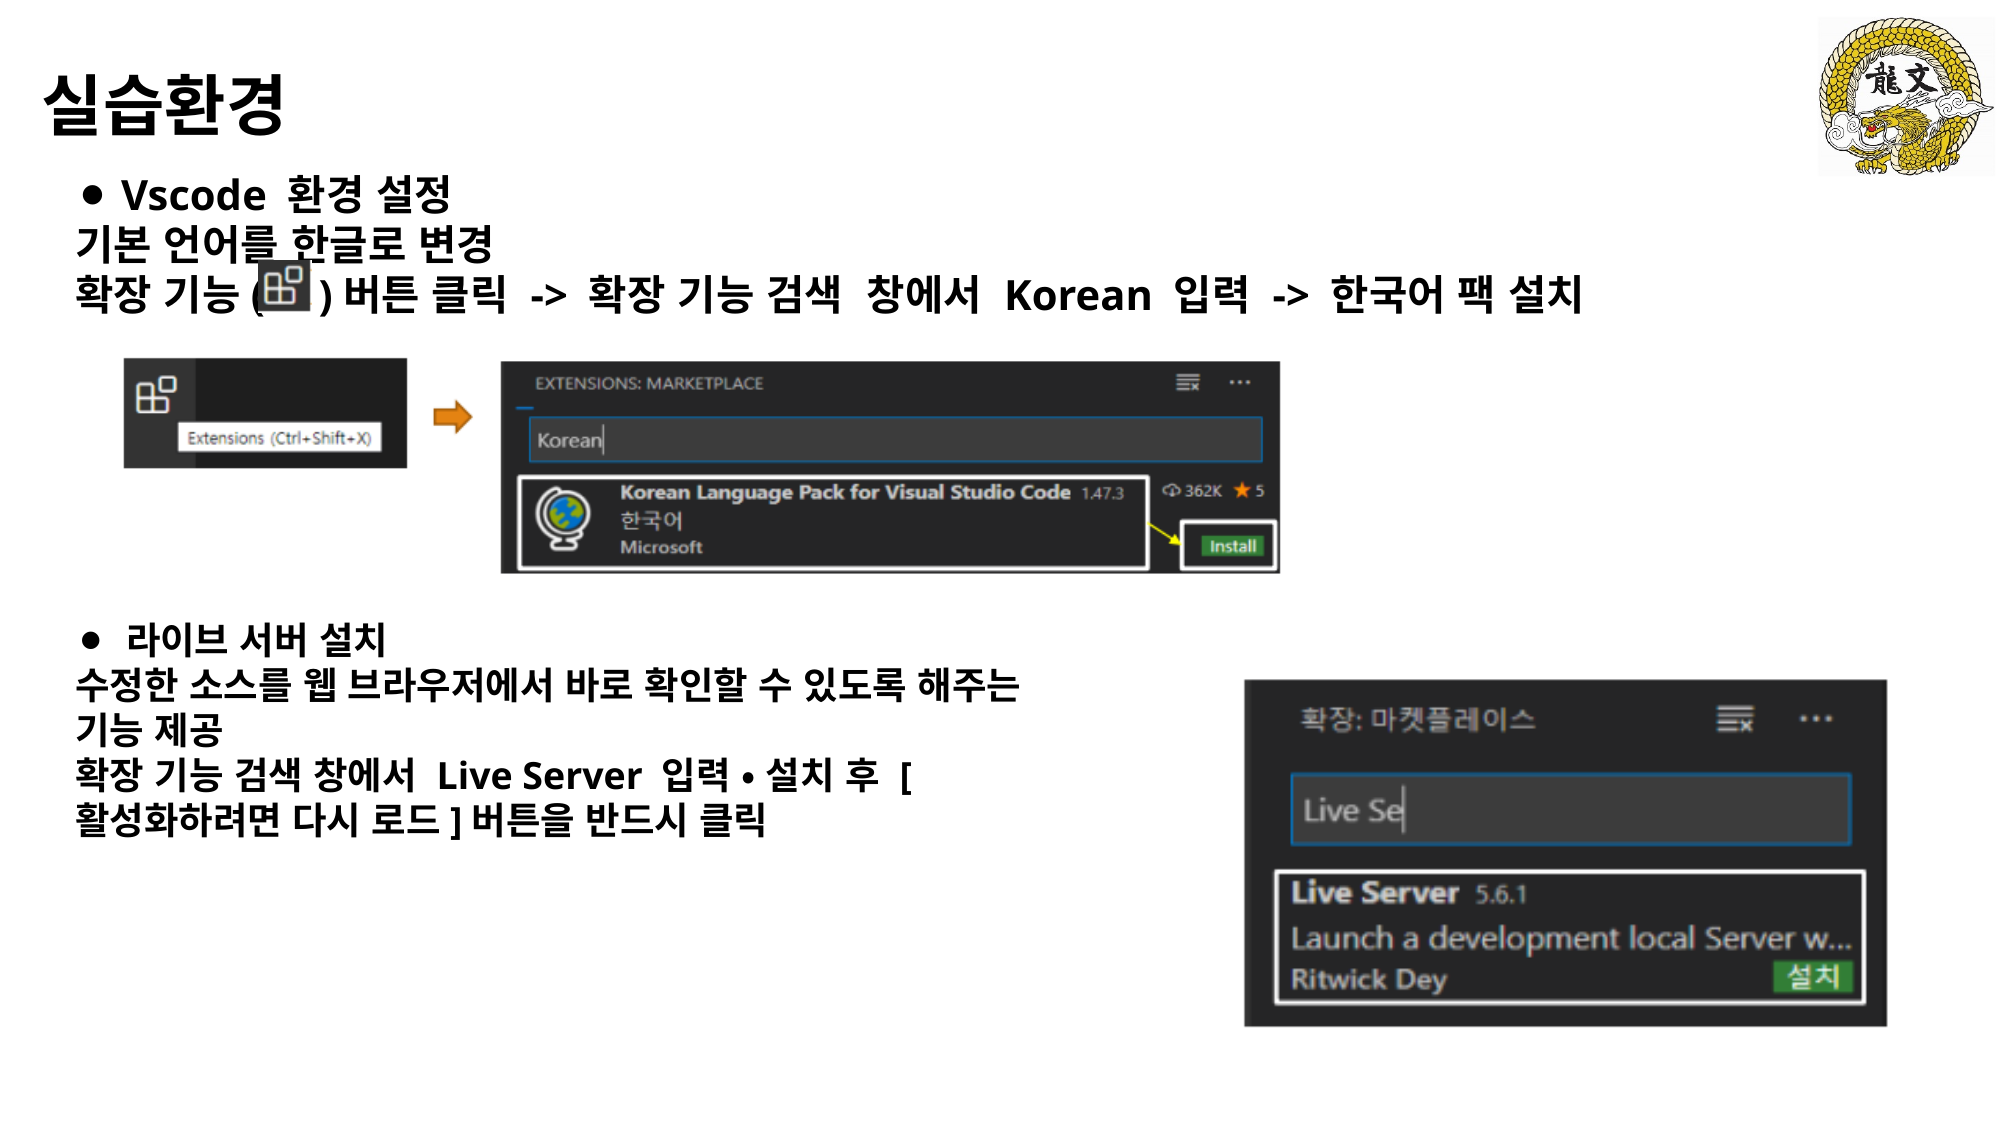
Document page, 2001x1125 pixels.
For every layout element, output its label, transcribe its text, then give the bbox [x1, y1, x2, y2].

picture [96, 338, 1321, 610]
text_box 실습환경 [27, 56, 400, 151]
text_box ⚫️ 라이브 서버 설치 수정한 소스를 웹 브라우저에서 바로 확인할 수 있도록 해주는 기능 제공 확장 기능 검색 창에서 Live Server 입력 • 설치 후 [활성화하려면 다시 로드]버튼을 반드시 클릭 [60, 609, 1061, 850]
picture [1222, 648, 1957, 1055]
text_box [60, 161, 1846, 328]
picture [1799, 0, 2000, 200]
